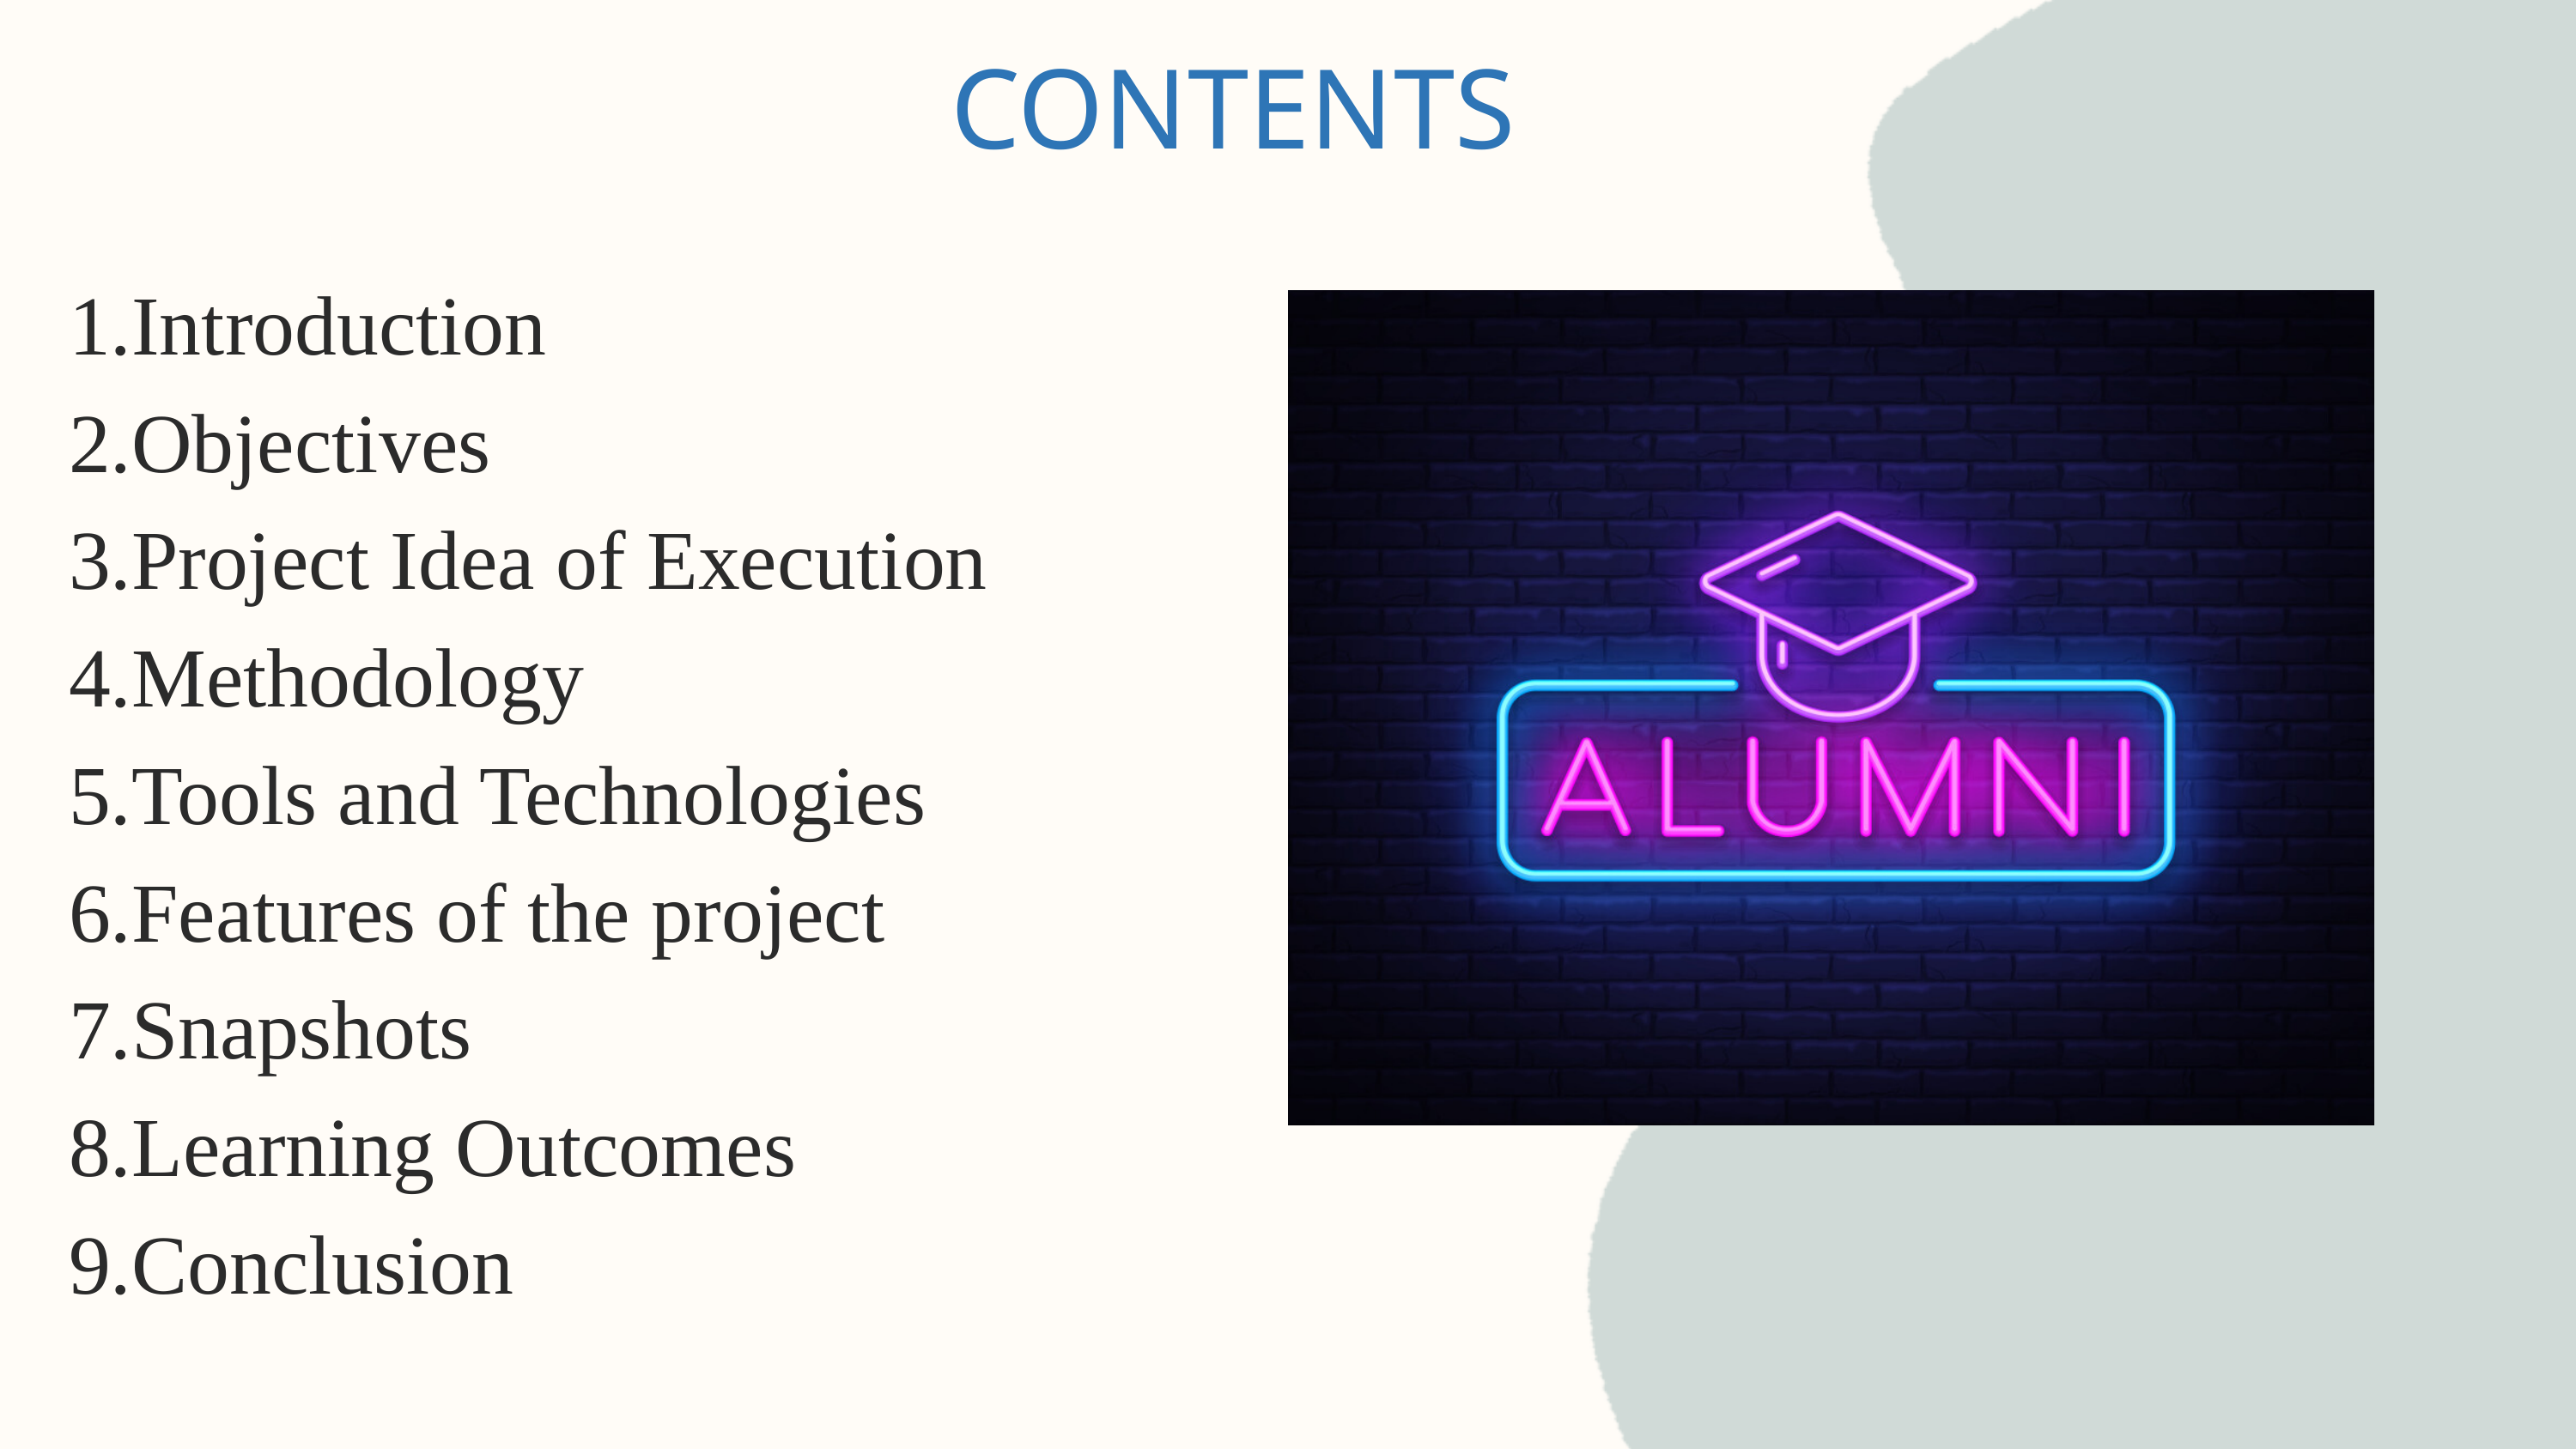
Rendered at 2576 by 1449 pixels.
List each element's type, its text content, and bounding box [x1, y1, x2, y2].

text_box CONTENTS 1.Introduction 2.Objectives 3.Project Idea of Execution 4.Methodology 5.Tools and Technologies 6.Features of the project 7.Snapshots 8.Learning Outcomes 9.Conclusion [68, 16, 1416, 1449]
picture [1416, 0, 2576, 1449]
